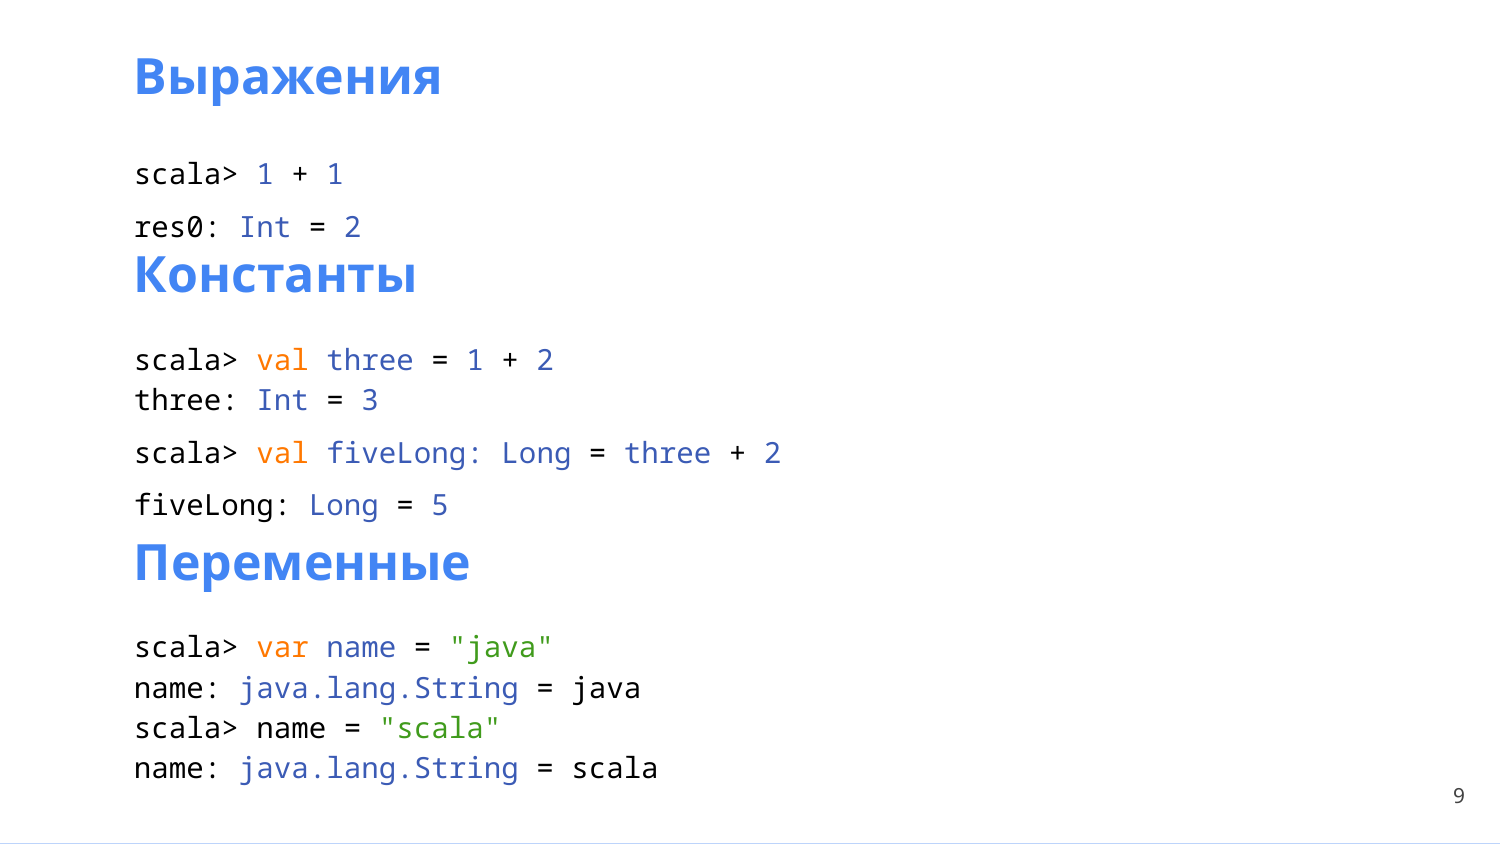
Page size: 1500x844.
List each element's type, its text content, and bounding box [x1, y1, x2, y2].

list Выражения scala> 1 + 1 res0: Int = 2 Константы scala> val three = 1 + 2 three: Int = 3 scala> val fiveLong: Long = three + 2 fiveLong: Long = 5 Переменные scala> var name = "java" name: java.lang.String = java scala> name = "scala" name: java.lang.String = scala [118, 20, 1390, 780]
slide_number ‹#› [1389, 764, 1480, 830]
